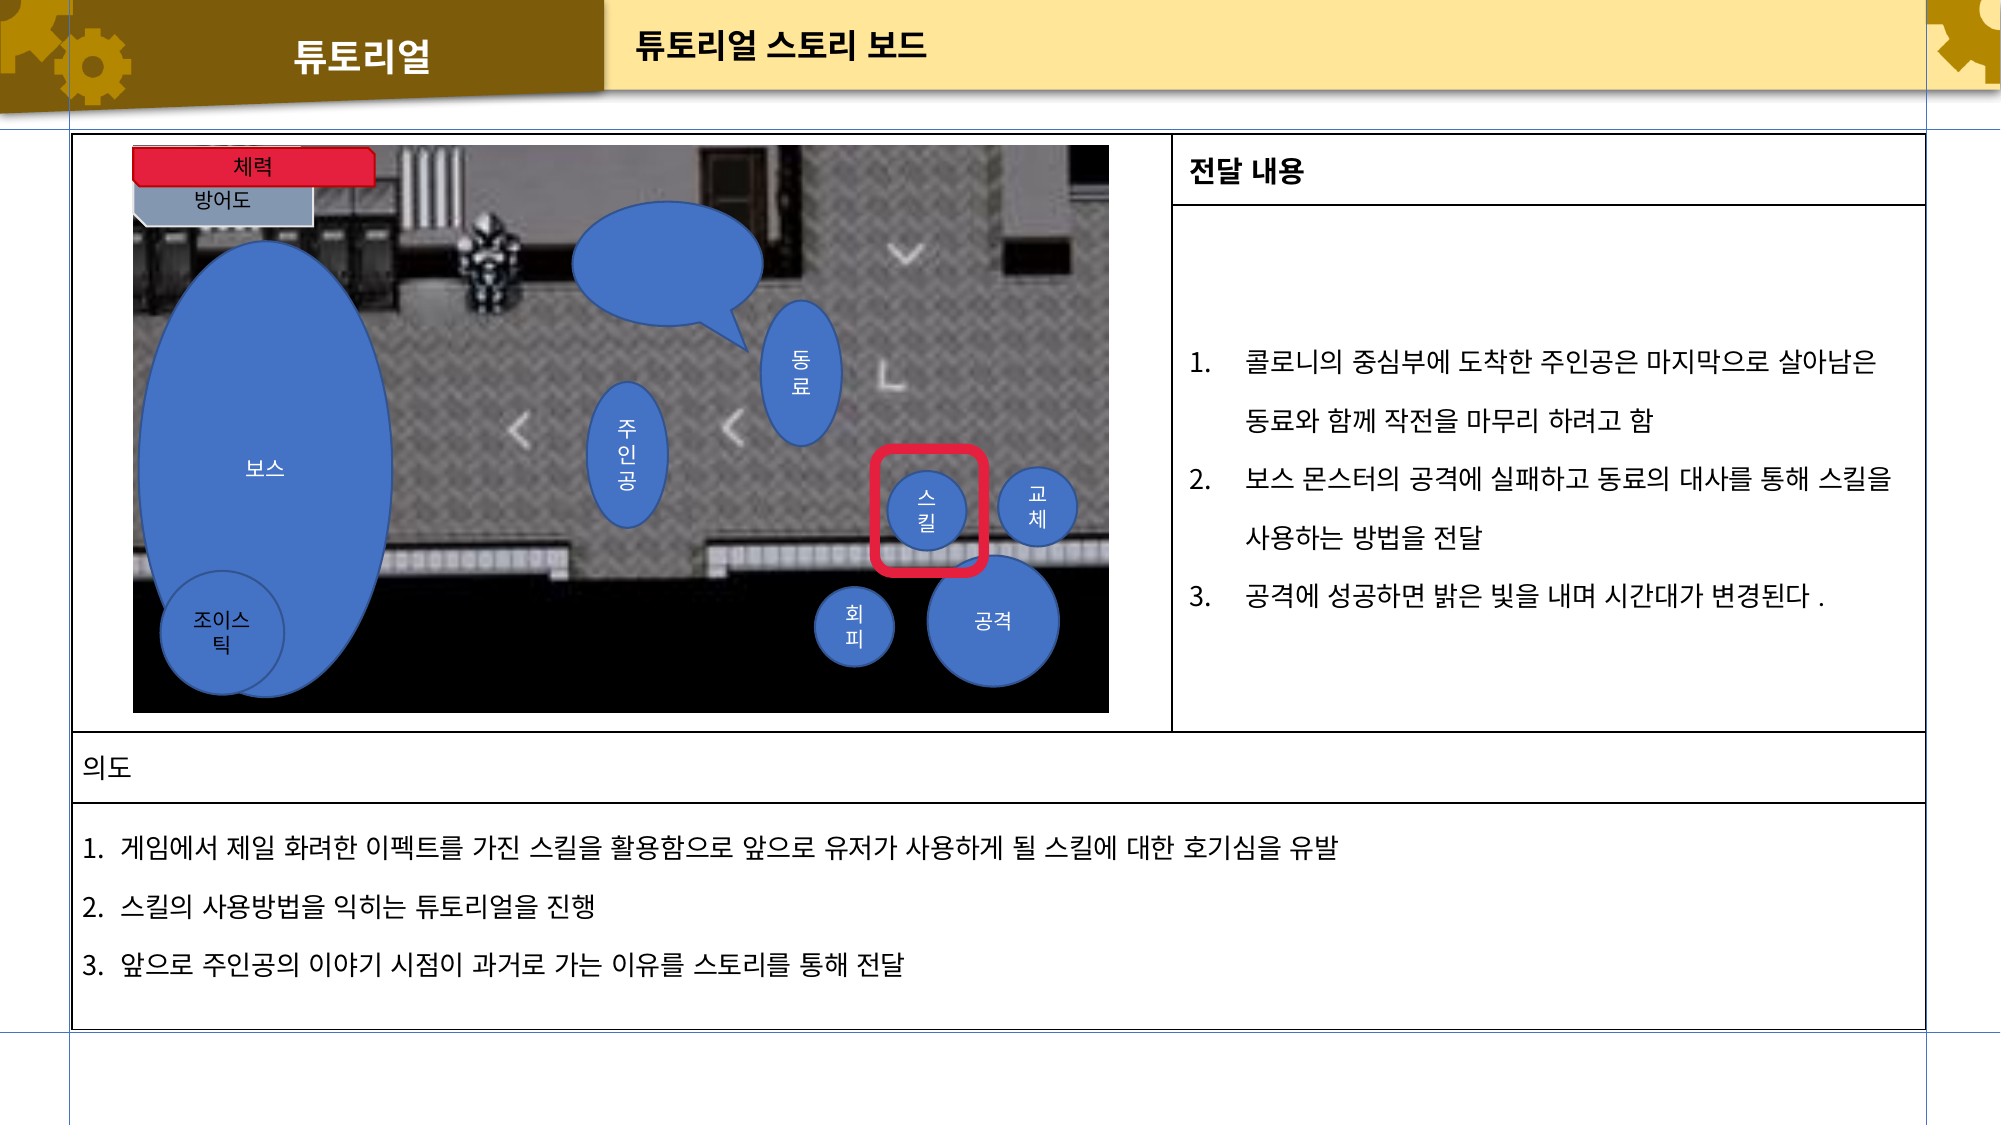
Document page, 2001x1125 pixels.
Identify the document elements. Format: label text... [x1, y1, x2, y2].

list 튜토리얼 스토리 보드 [621, 18, 1863, 73]
table_cell 의도 [73, 733, 1925, 802]
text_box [133, 145, 1109, 713]
title 튜토리얼 [137, 6, 588, 85]
table_header [73, 135, 1171, 731]
table_cell 게임에서 제일 화려한 이펙트를 가진 스킬을 활용함으로 앞으로 유저가 사용하게 될 스킬에 대한 호기심을 유발 스킬의 사용방법을 익히는 튜토리얼을 진행 앞으로 주인공의 이야기 시점이 과거로 가는 이유를 스토리를 통해 전달 [73, 804, 1925, 1029]
table_header 전달 내용 [1173, 135, 1925, 204]
table_cell 콜로니의 중심부에 도착한 주인공은 마지막으로 살아남은 동료와 함께 작전을 마무리 하려고 함 보스 몬스터의 공격에 실패하고 동료의 대사를 통해 스킬을 사용하는 방법을 전달 공격에 성공하면 밝은 빛을 내며 시간대가 변경된다. [1173, 206, 1925, 731]
